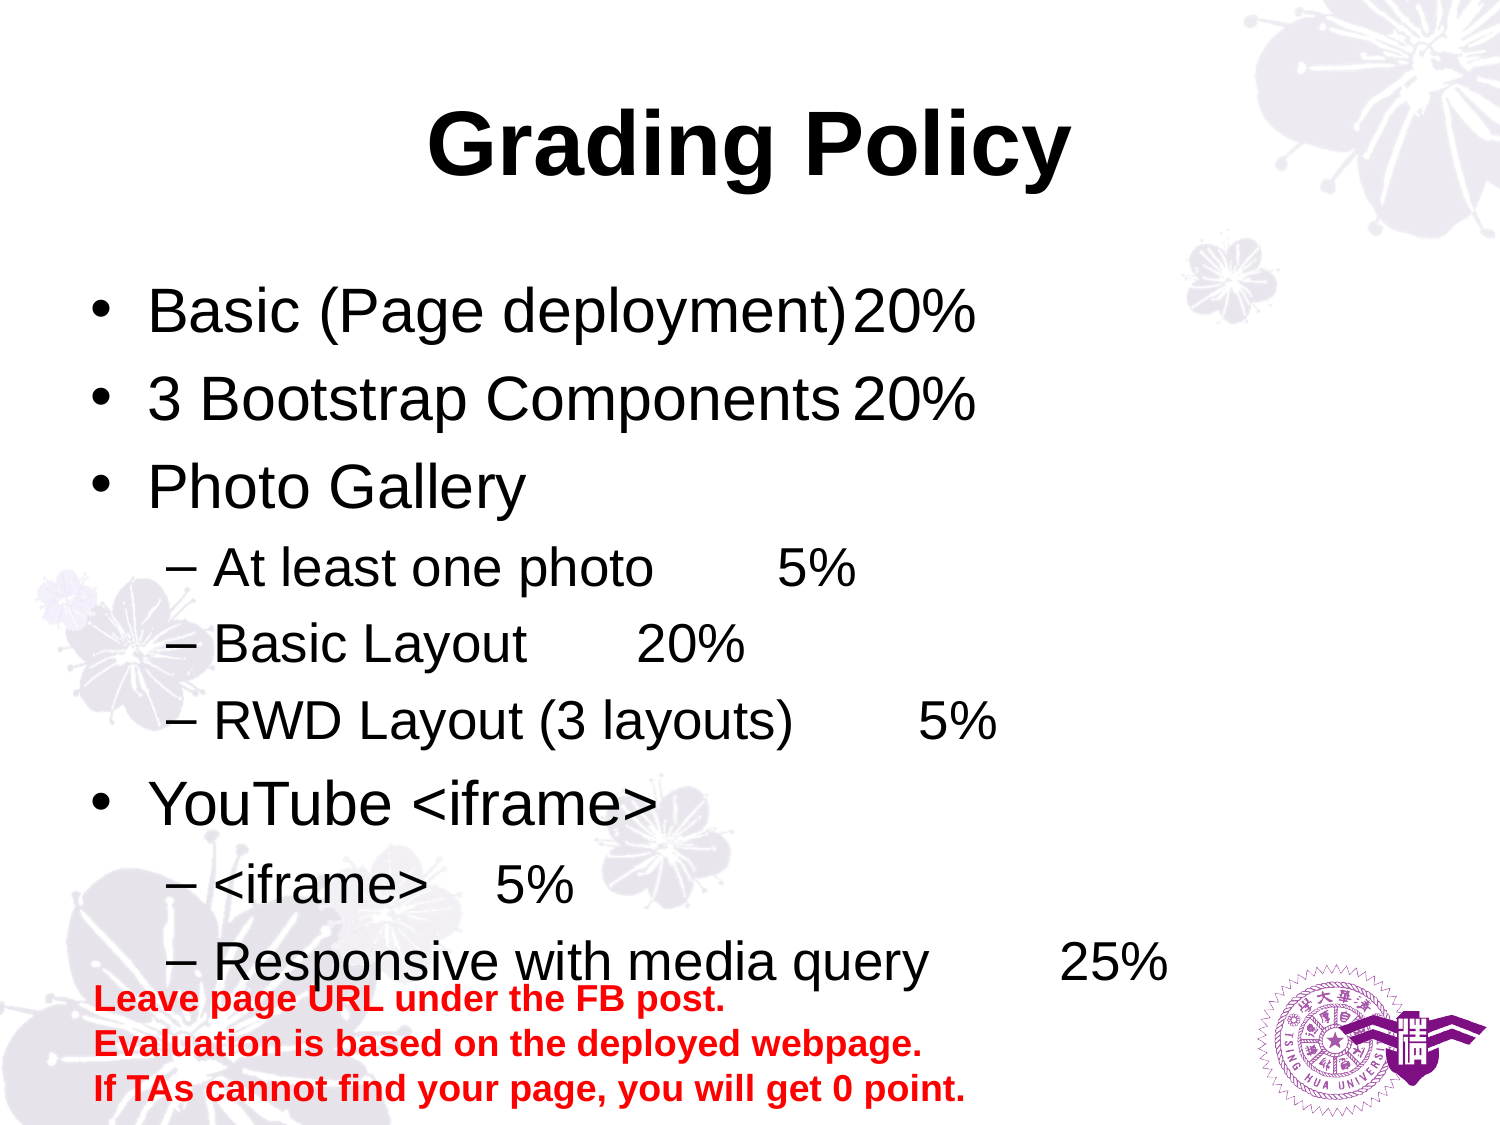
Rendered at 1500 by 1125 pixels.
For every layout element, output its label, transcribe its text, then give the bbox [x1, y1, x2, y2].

title Grading Policy [75, 45, 1425, 233]
text_box Leave page URL under the FB post. Evaluation is based on the deployed webpage. If TAs cannot find your page, you will get 0 point. [78, 966, 983, 1117]
list Basic (Page deployment) 20% 3 Bootstrap Components 20% Photo Gallery At least one photo 5% Basic Layout 20% RWD Layout (3 layouts) 5% YouTube <iframe> <iframe> 5% Responsive with media query 25% [75, 262, 1425, 1005]
picture [0, 0, 1500, 1125]
